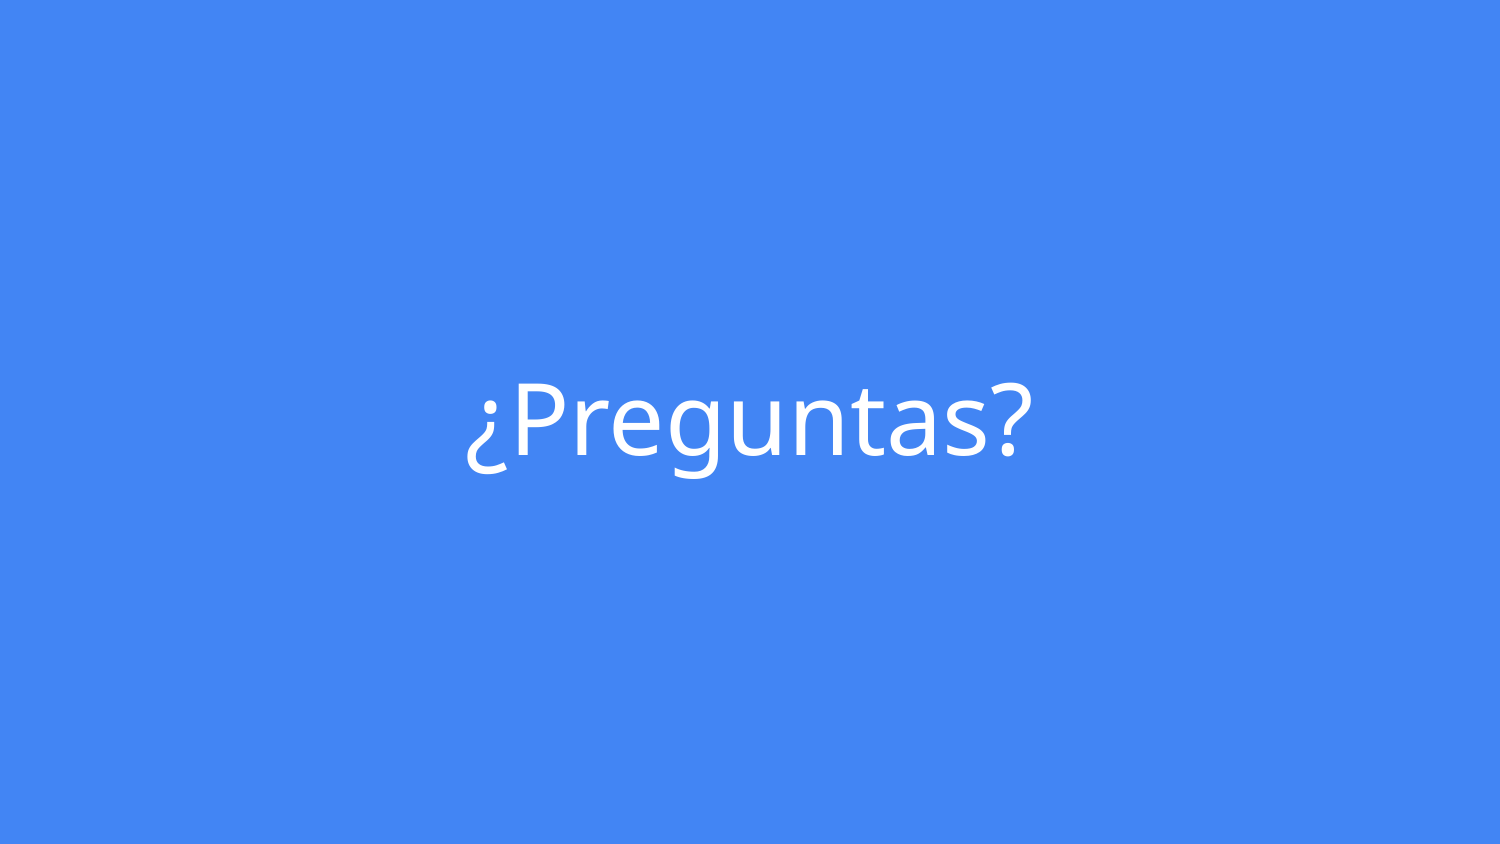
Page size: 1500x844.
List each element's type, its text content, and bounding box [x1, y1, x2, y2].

title ¿Preguntas? [0, 80, 1500, 752]
